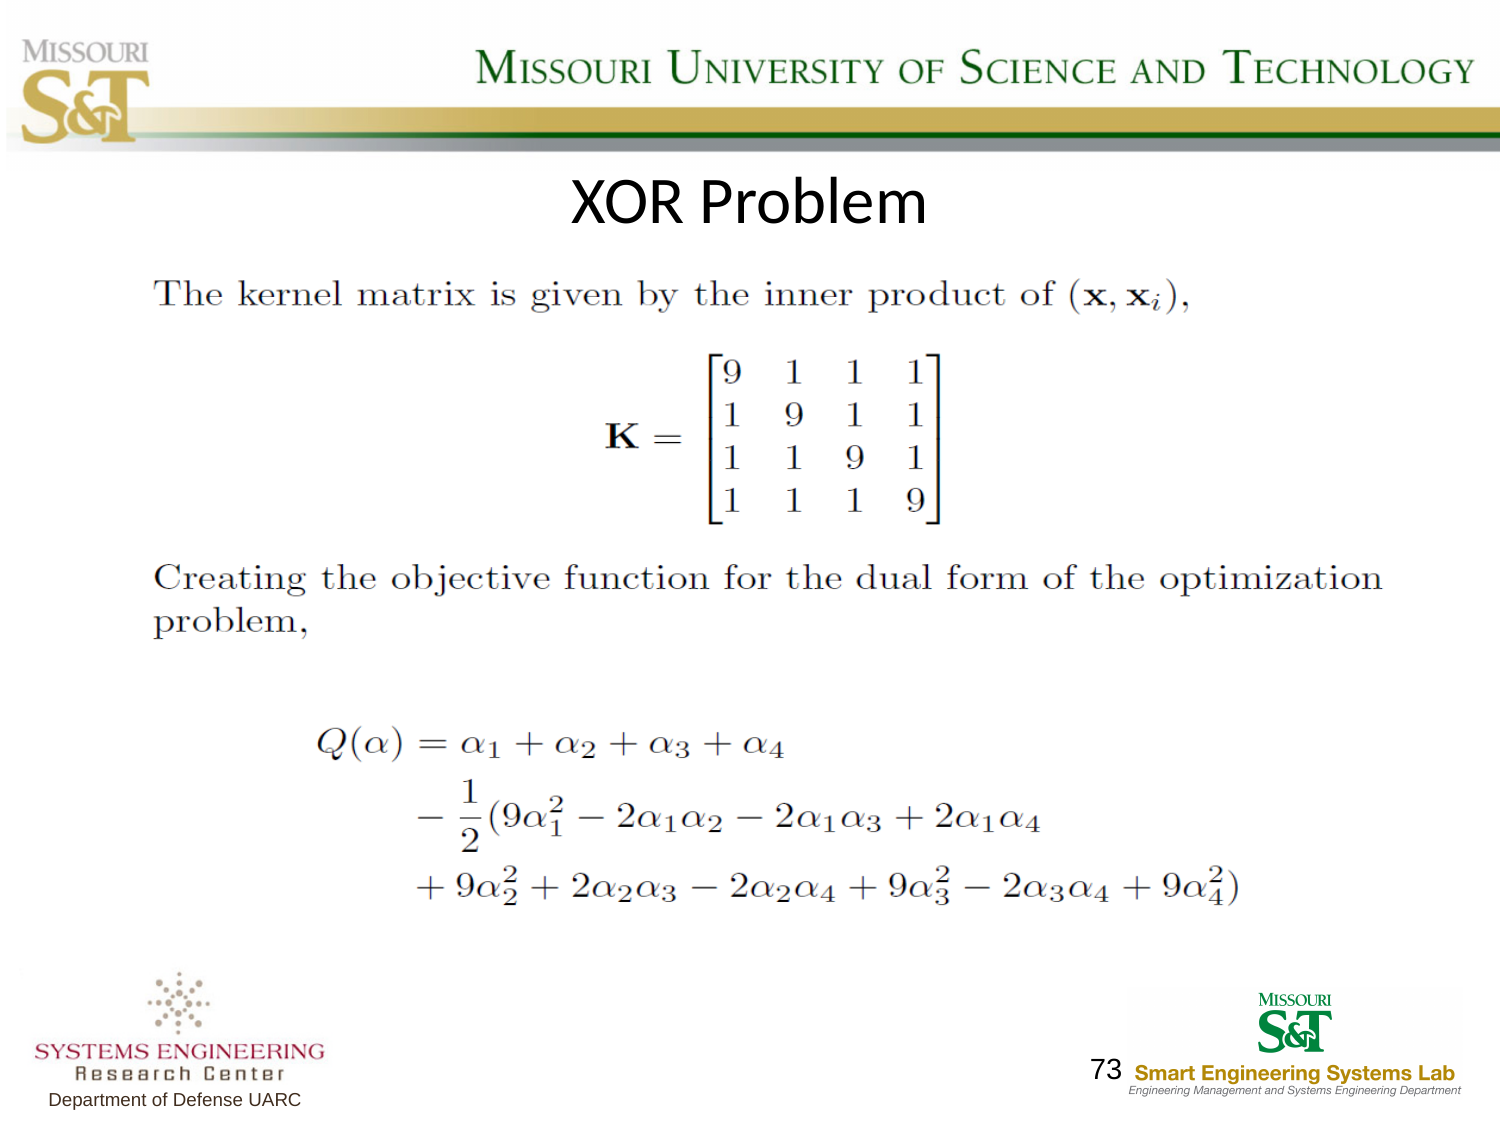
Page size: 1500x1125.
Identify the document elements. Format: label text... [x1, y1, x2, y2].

title XOR Problem [75, 149, 1425, 238]
slide_number 73 [1074, 1042, 1425, 1103]
picture [99, 249, 1413, 951]
picture [6, 0, 1500, 171]
picture [1127, 987, 1463, 1100]
picture [19, 962, 338, 1088]
